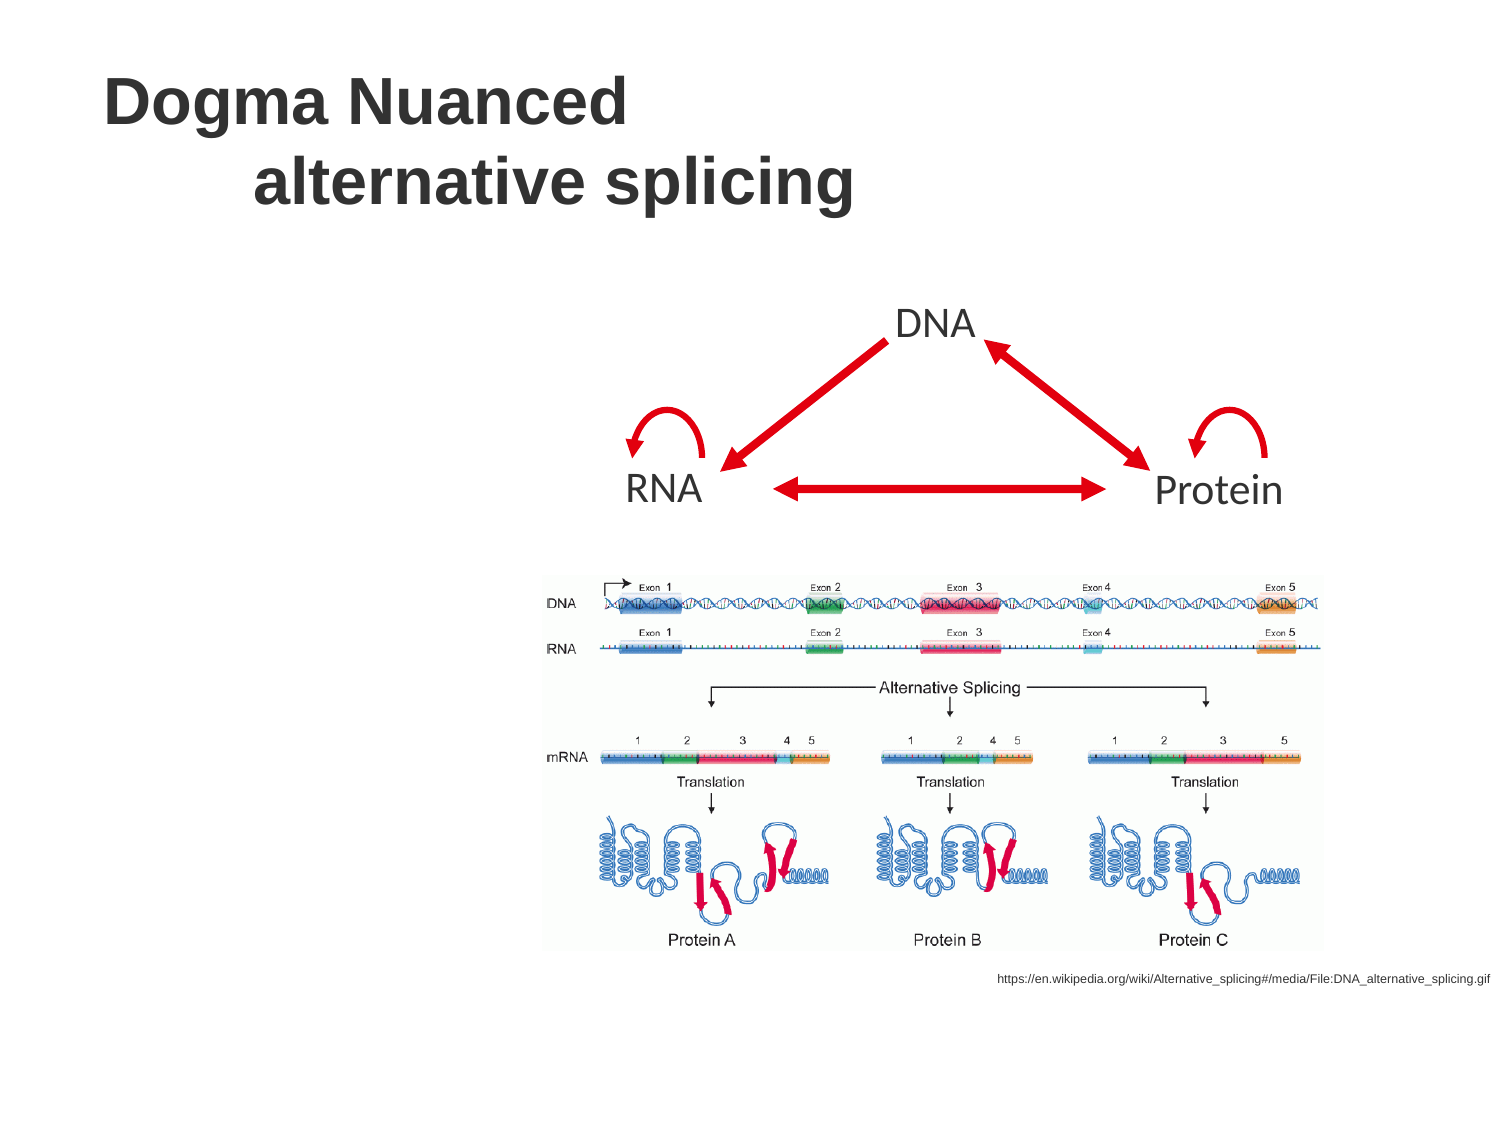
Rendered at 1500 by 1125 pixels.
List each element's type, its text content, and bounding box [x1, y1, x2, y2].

text_box Dogma Nuanced alternative splicing [103, 56, 1397, 219]
text_box [720, 339, 888, 472]
text_box [627, 409, 703, 459]
text_box RNA [591, 451, 738, 519]
text_box [772, 482, 1107, 496]
text_box DNA [872, 286, 999, 354]
text_box Protein [1139, 453, 1323, 521]
picture [542, 575, 1324, 951]
text_box https://en.wikipedia.org/wiki/Alternative_splicing#/media/File:DNA_alternative_splicing.gif [982, 963, 1500, 993]
text_box [1189, 409, 1266, 459]
text_box [983, 339, 1151, 471]
